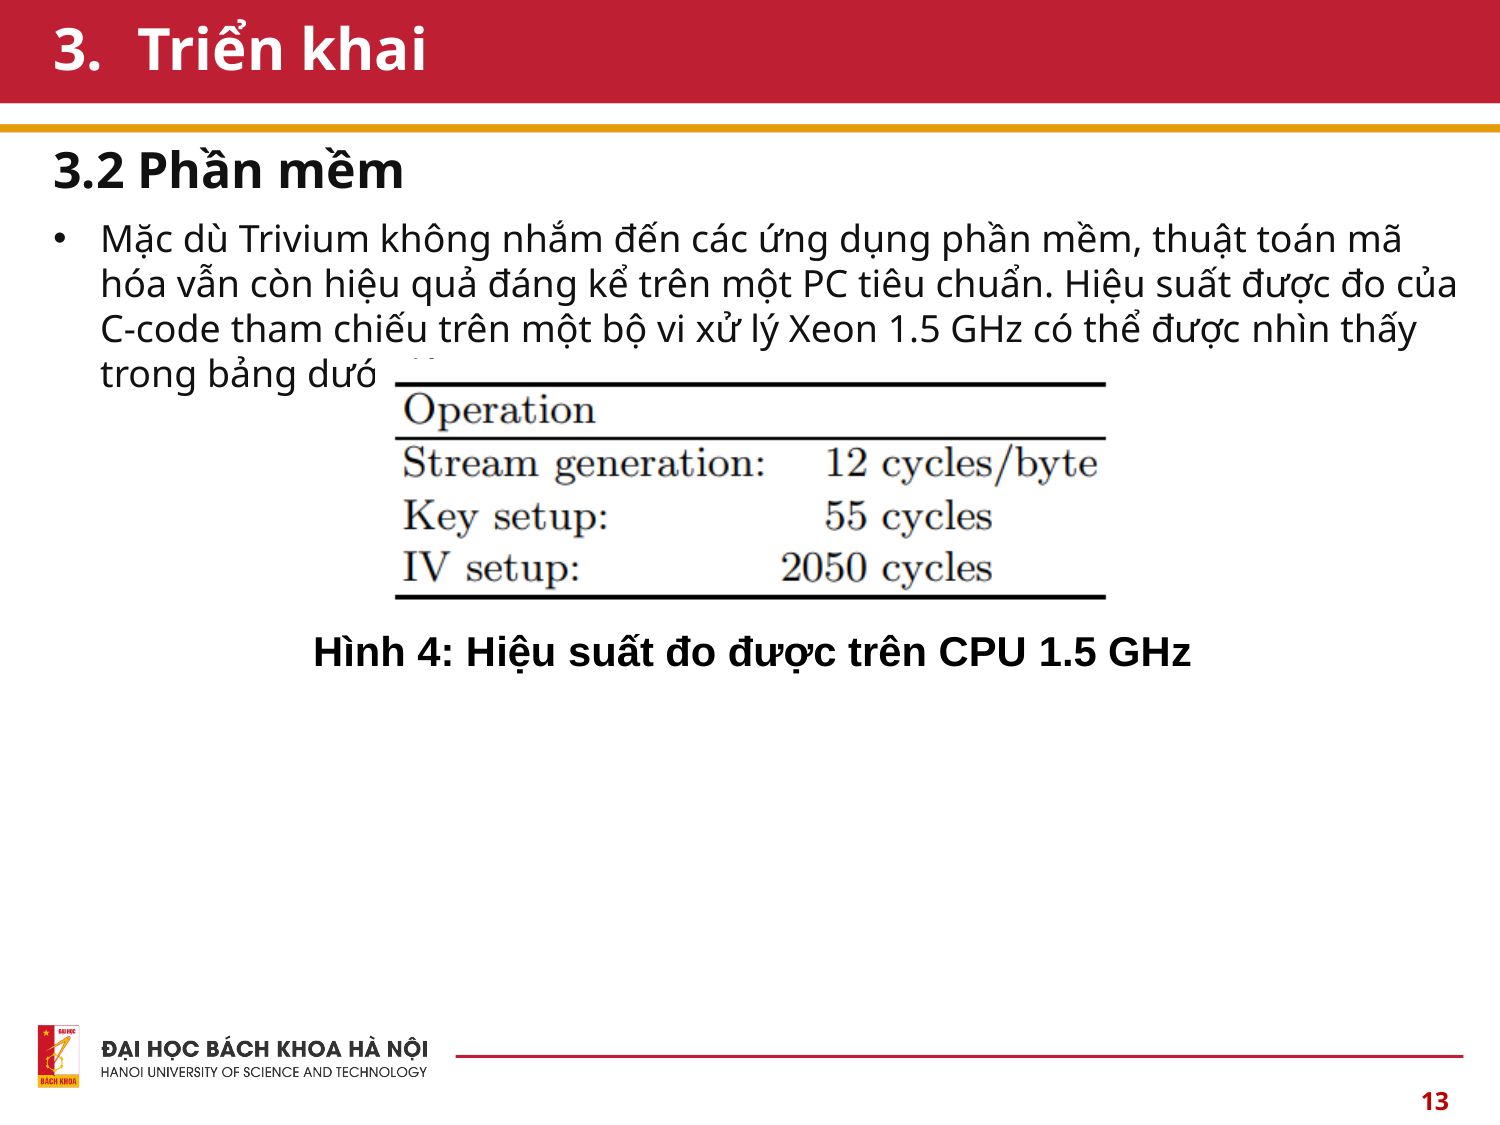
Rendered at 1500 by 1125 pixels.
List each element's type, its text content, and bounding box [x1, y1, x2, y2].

slide_number 13 [1126, 1078, 1464, 1125]
list 3.2 Phần mềm [38, 138, 1462, 207]
list 3.2 Phần mềm [38, 403, 1462, 791]
picture [0, 0, 1500, 1125]
text_box Mặc dù Trivium không nhắm đến các ứng dụng phần mềm, thuật toán mã hóa vẫn còn hiệu quả đáng kể trên một PC tiêu chuẩn. Hiệu suất được đo của C-code tham chiếu trên một bộ vi xử lý Xeon 1.5 GHz có thể được nhìn thấy trong bảng dưới đây: [38, 207, 1479, 403]
title Triển khai [38, 12, 1462, 87]
